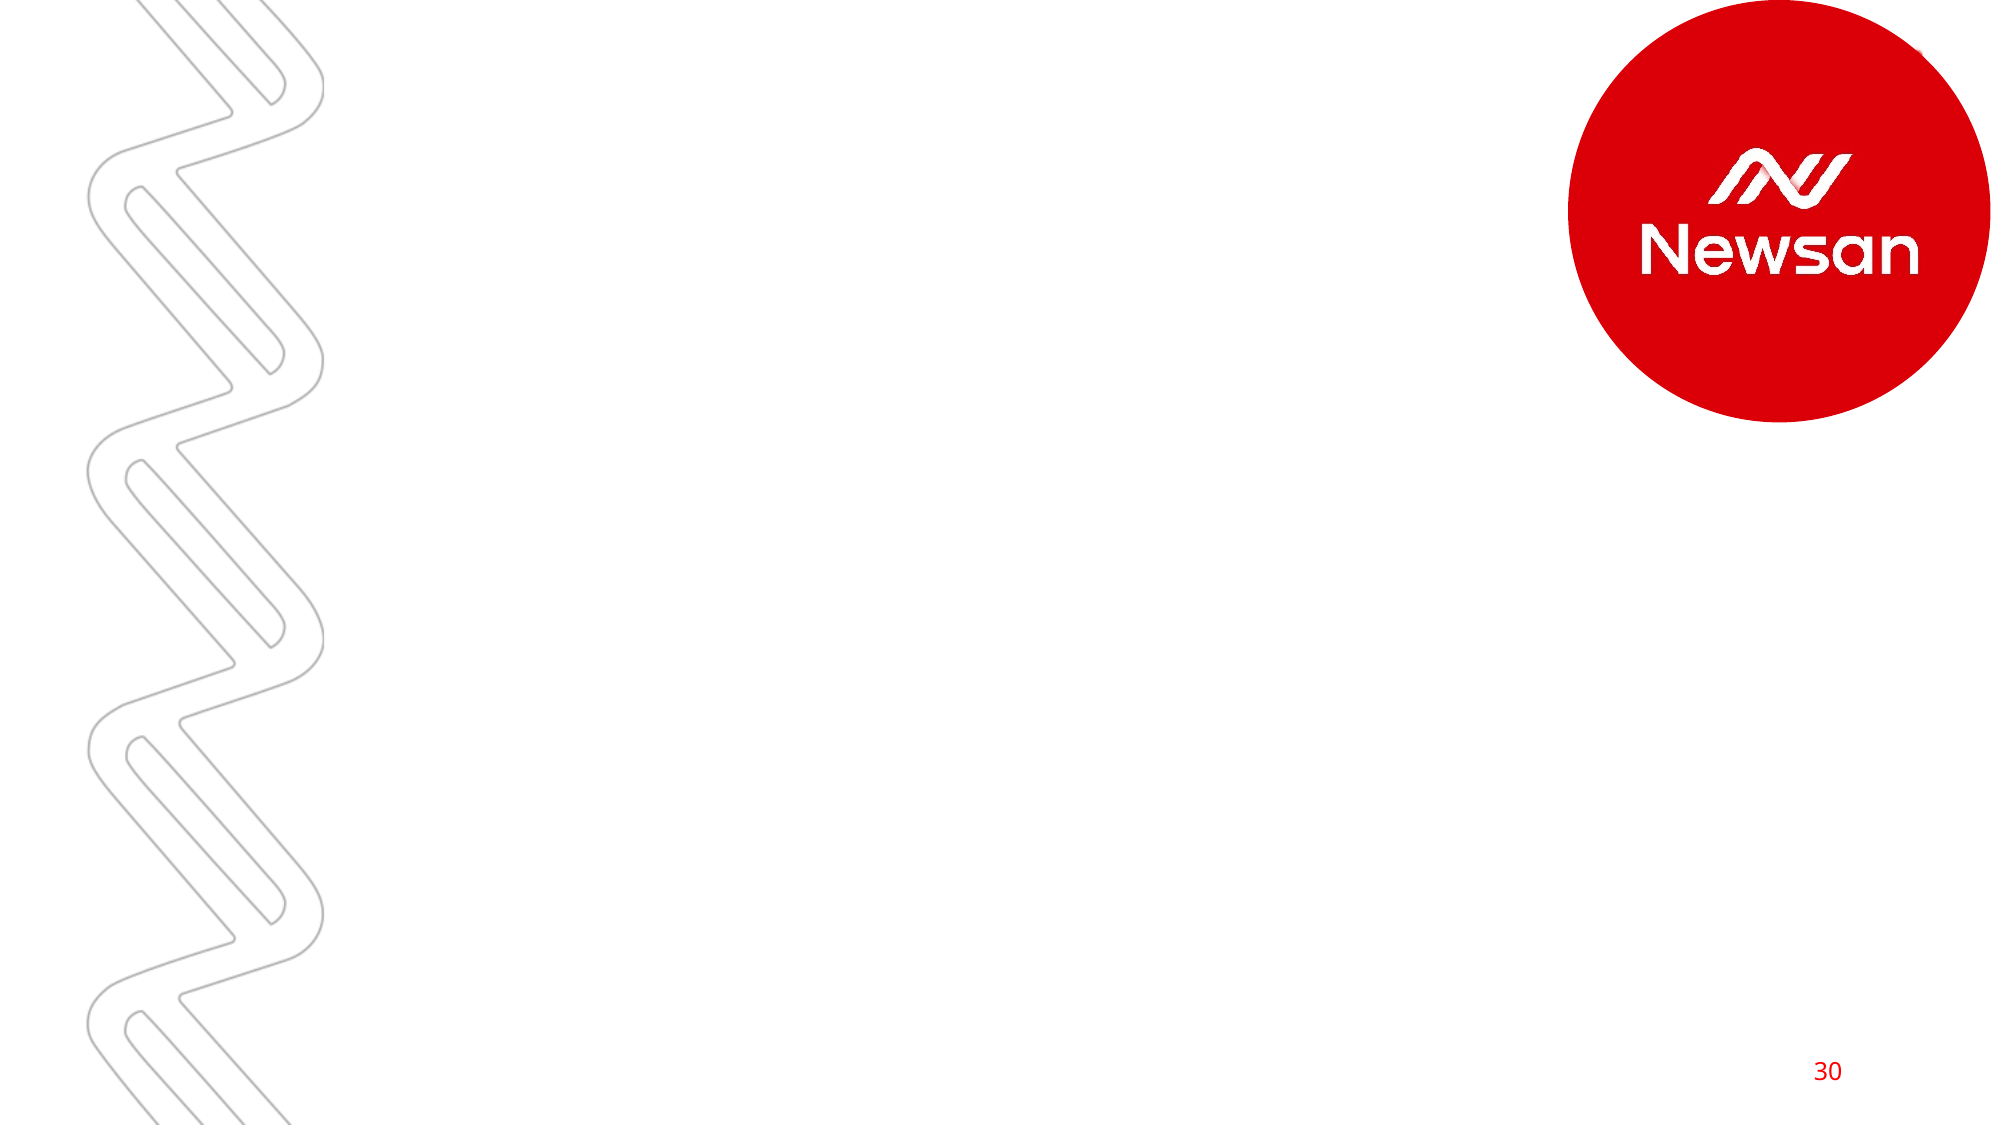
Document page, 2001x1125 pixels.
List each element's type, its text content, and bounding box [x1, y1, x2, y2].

picture [0, 0, 2001, 1125]
slide_number 30 [1412, 1042, 1863, 1103]
